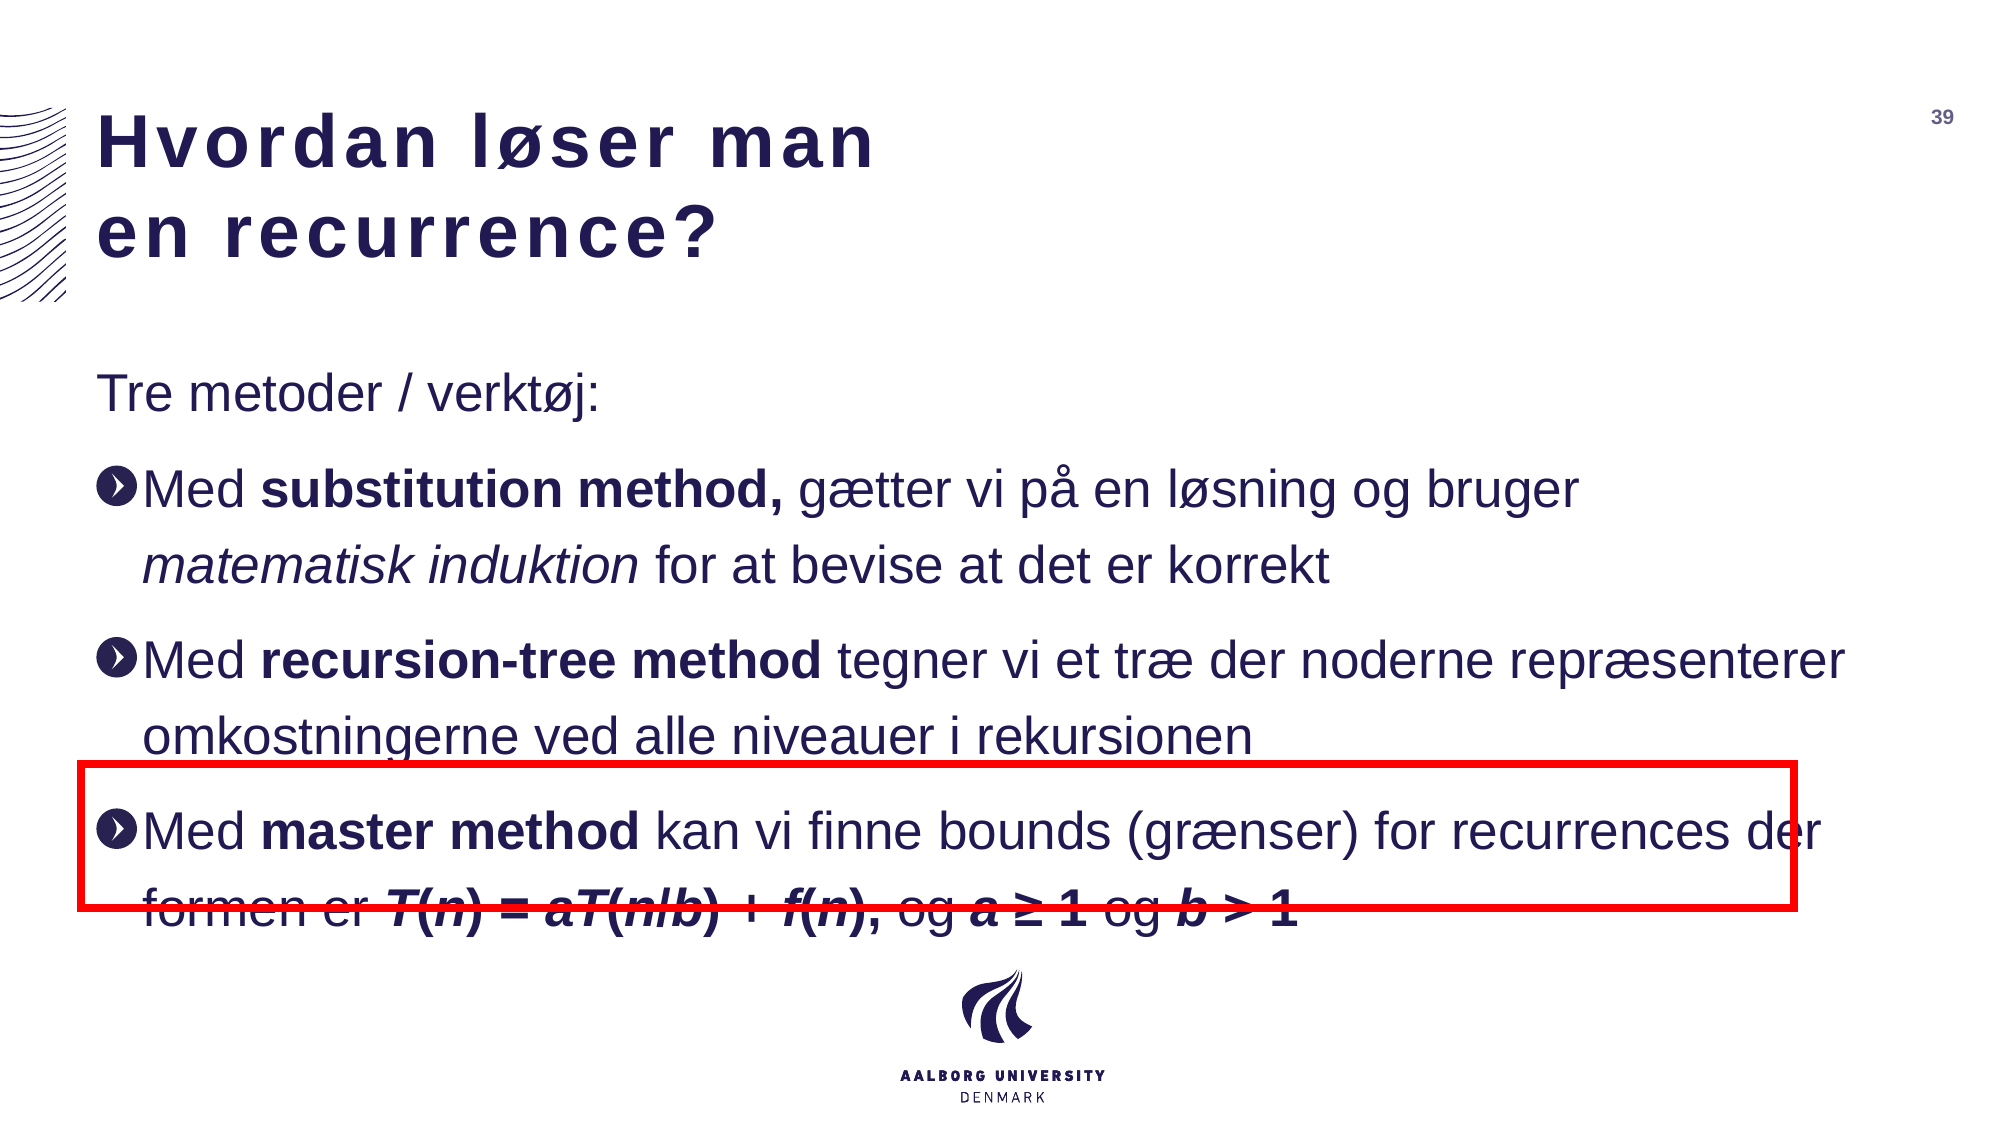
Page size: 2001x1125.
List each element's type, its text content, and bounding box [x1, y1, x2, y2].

list Tre metoder / verktøj: Med substitution method, gætter vi på en løsning og bruger matematisk induktion for at bevise at det er korrekt Med recursion-tree method tegner vi et træ der noderne repræsenterer omkostningerne ved alle niveauer i rekursionen Med master method kan vi finne bounds (grænser) for recurrences der formen er T(n) = aT(n/b) + f(n), og a ≥ 1 og b > 1 [96, 338, 1861, 947]
title Hvordan løser man en recurrence? [96, 60, 935, 303]
slide_number 39 [1860, 97, 1954, 135]
text_box [80, 763, 1795, 909]
